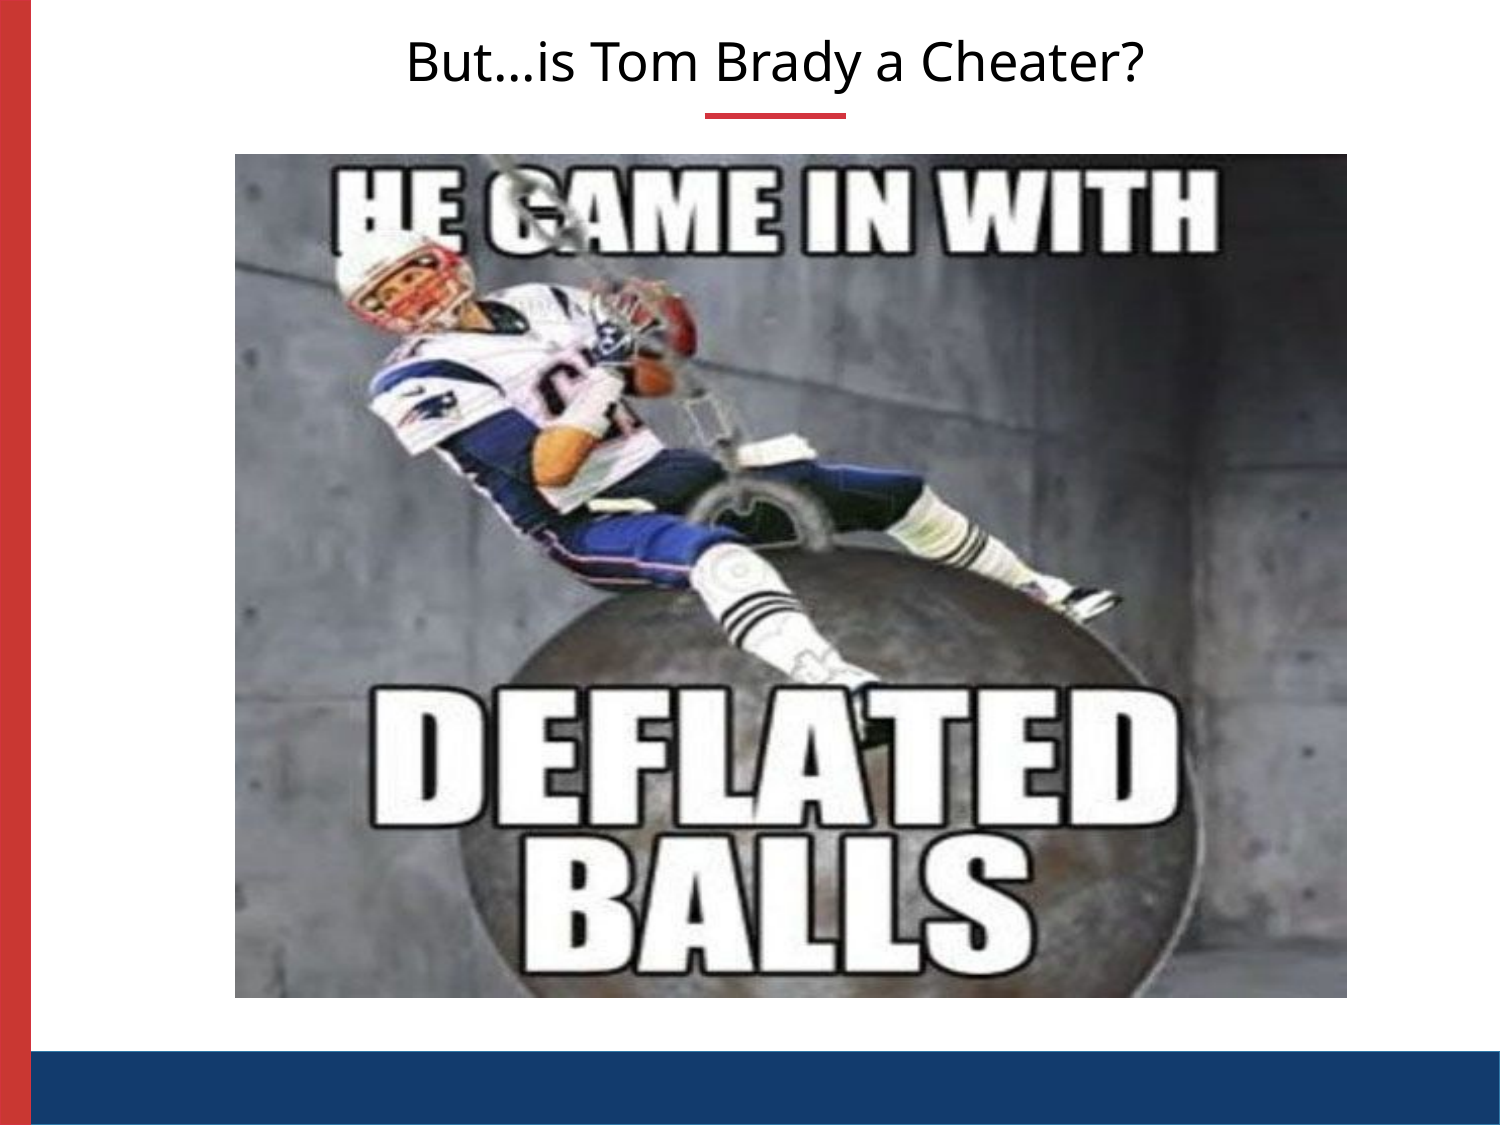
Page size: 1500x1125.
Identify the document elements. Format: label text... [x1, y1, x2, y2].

text_box But...is Tom Brady a Cheater? [150, 12, 1400, 138]
text_box [31, 1051, 1500, 1125]
text_box [0, 0, 31, 1125]
picture [235, 154, 1347, 998]
